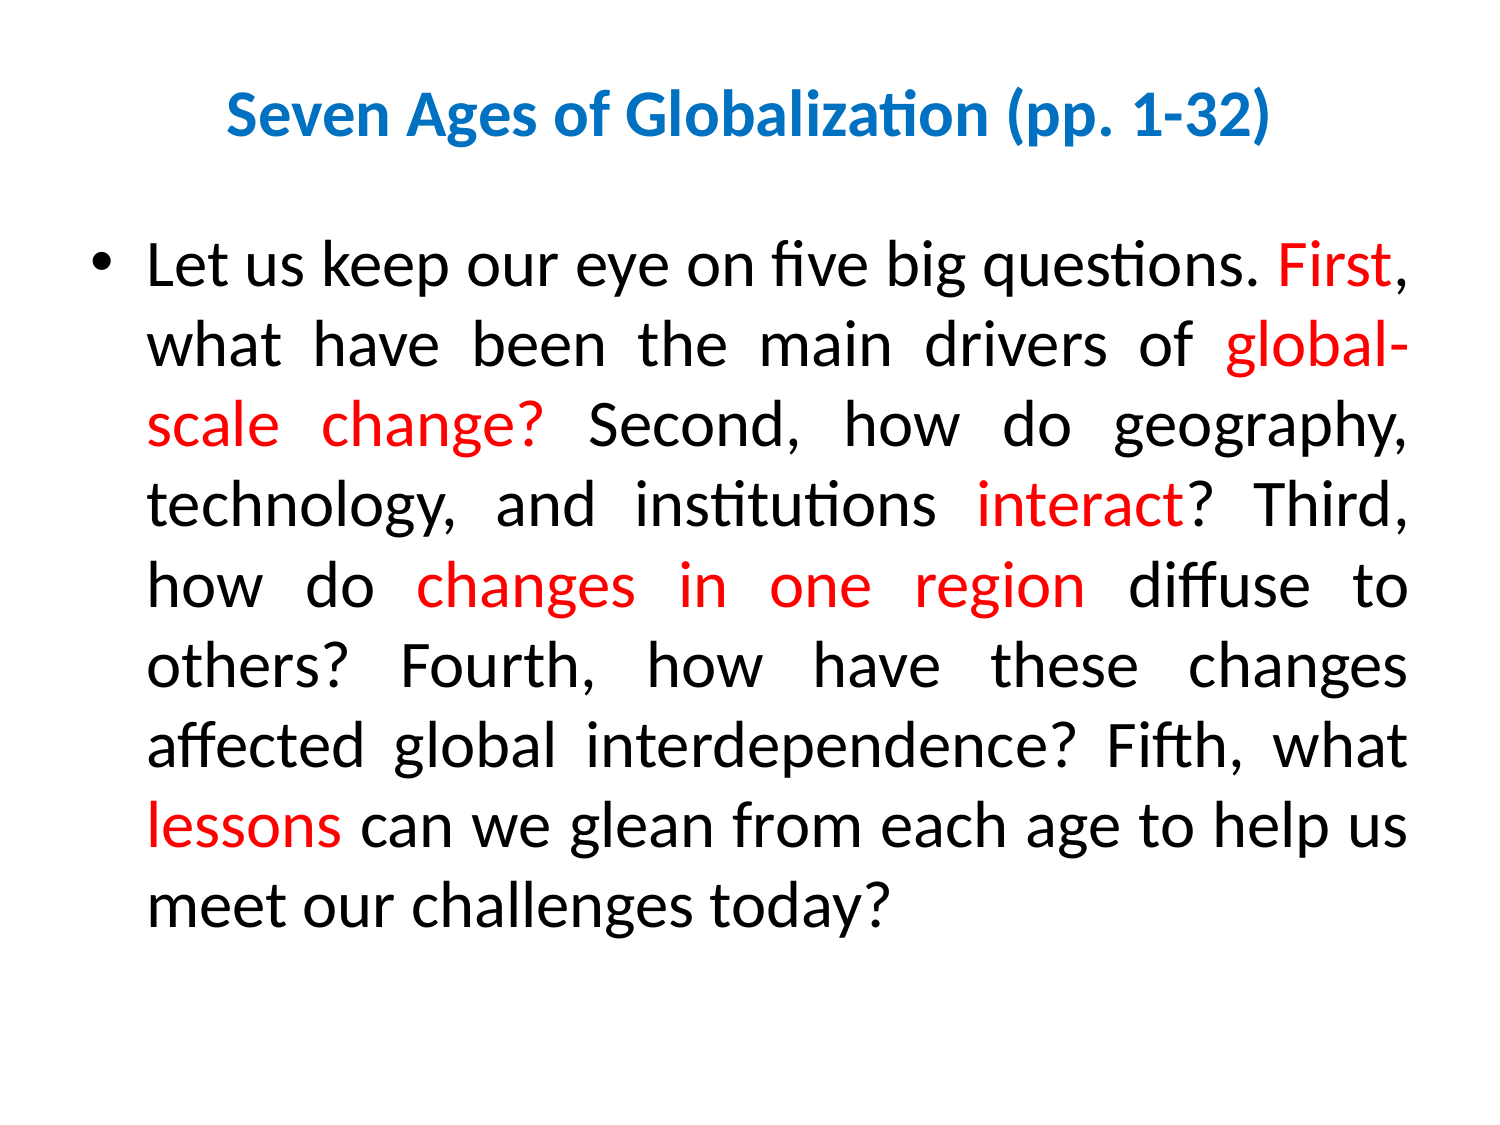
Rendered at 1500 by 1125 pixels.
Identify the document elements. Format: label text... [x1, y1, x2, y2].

title Seven Ages of Globalization (pp. 1-32) [75, 45, 1425, 175]
list Let us keep our eye on five big questions. First, what have been the main drivers of global-scale change? Second, how do geography, technology, and institutions interact? Third, how do changes in one region diffuse to others? Fourth, how have these changes affected global interdependence? Fifth, what lessons can we glean from each age to help us meet our challenges today? [75, 212, 1425, 1005]
